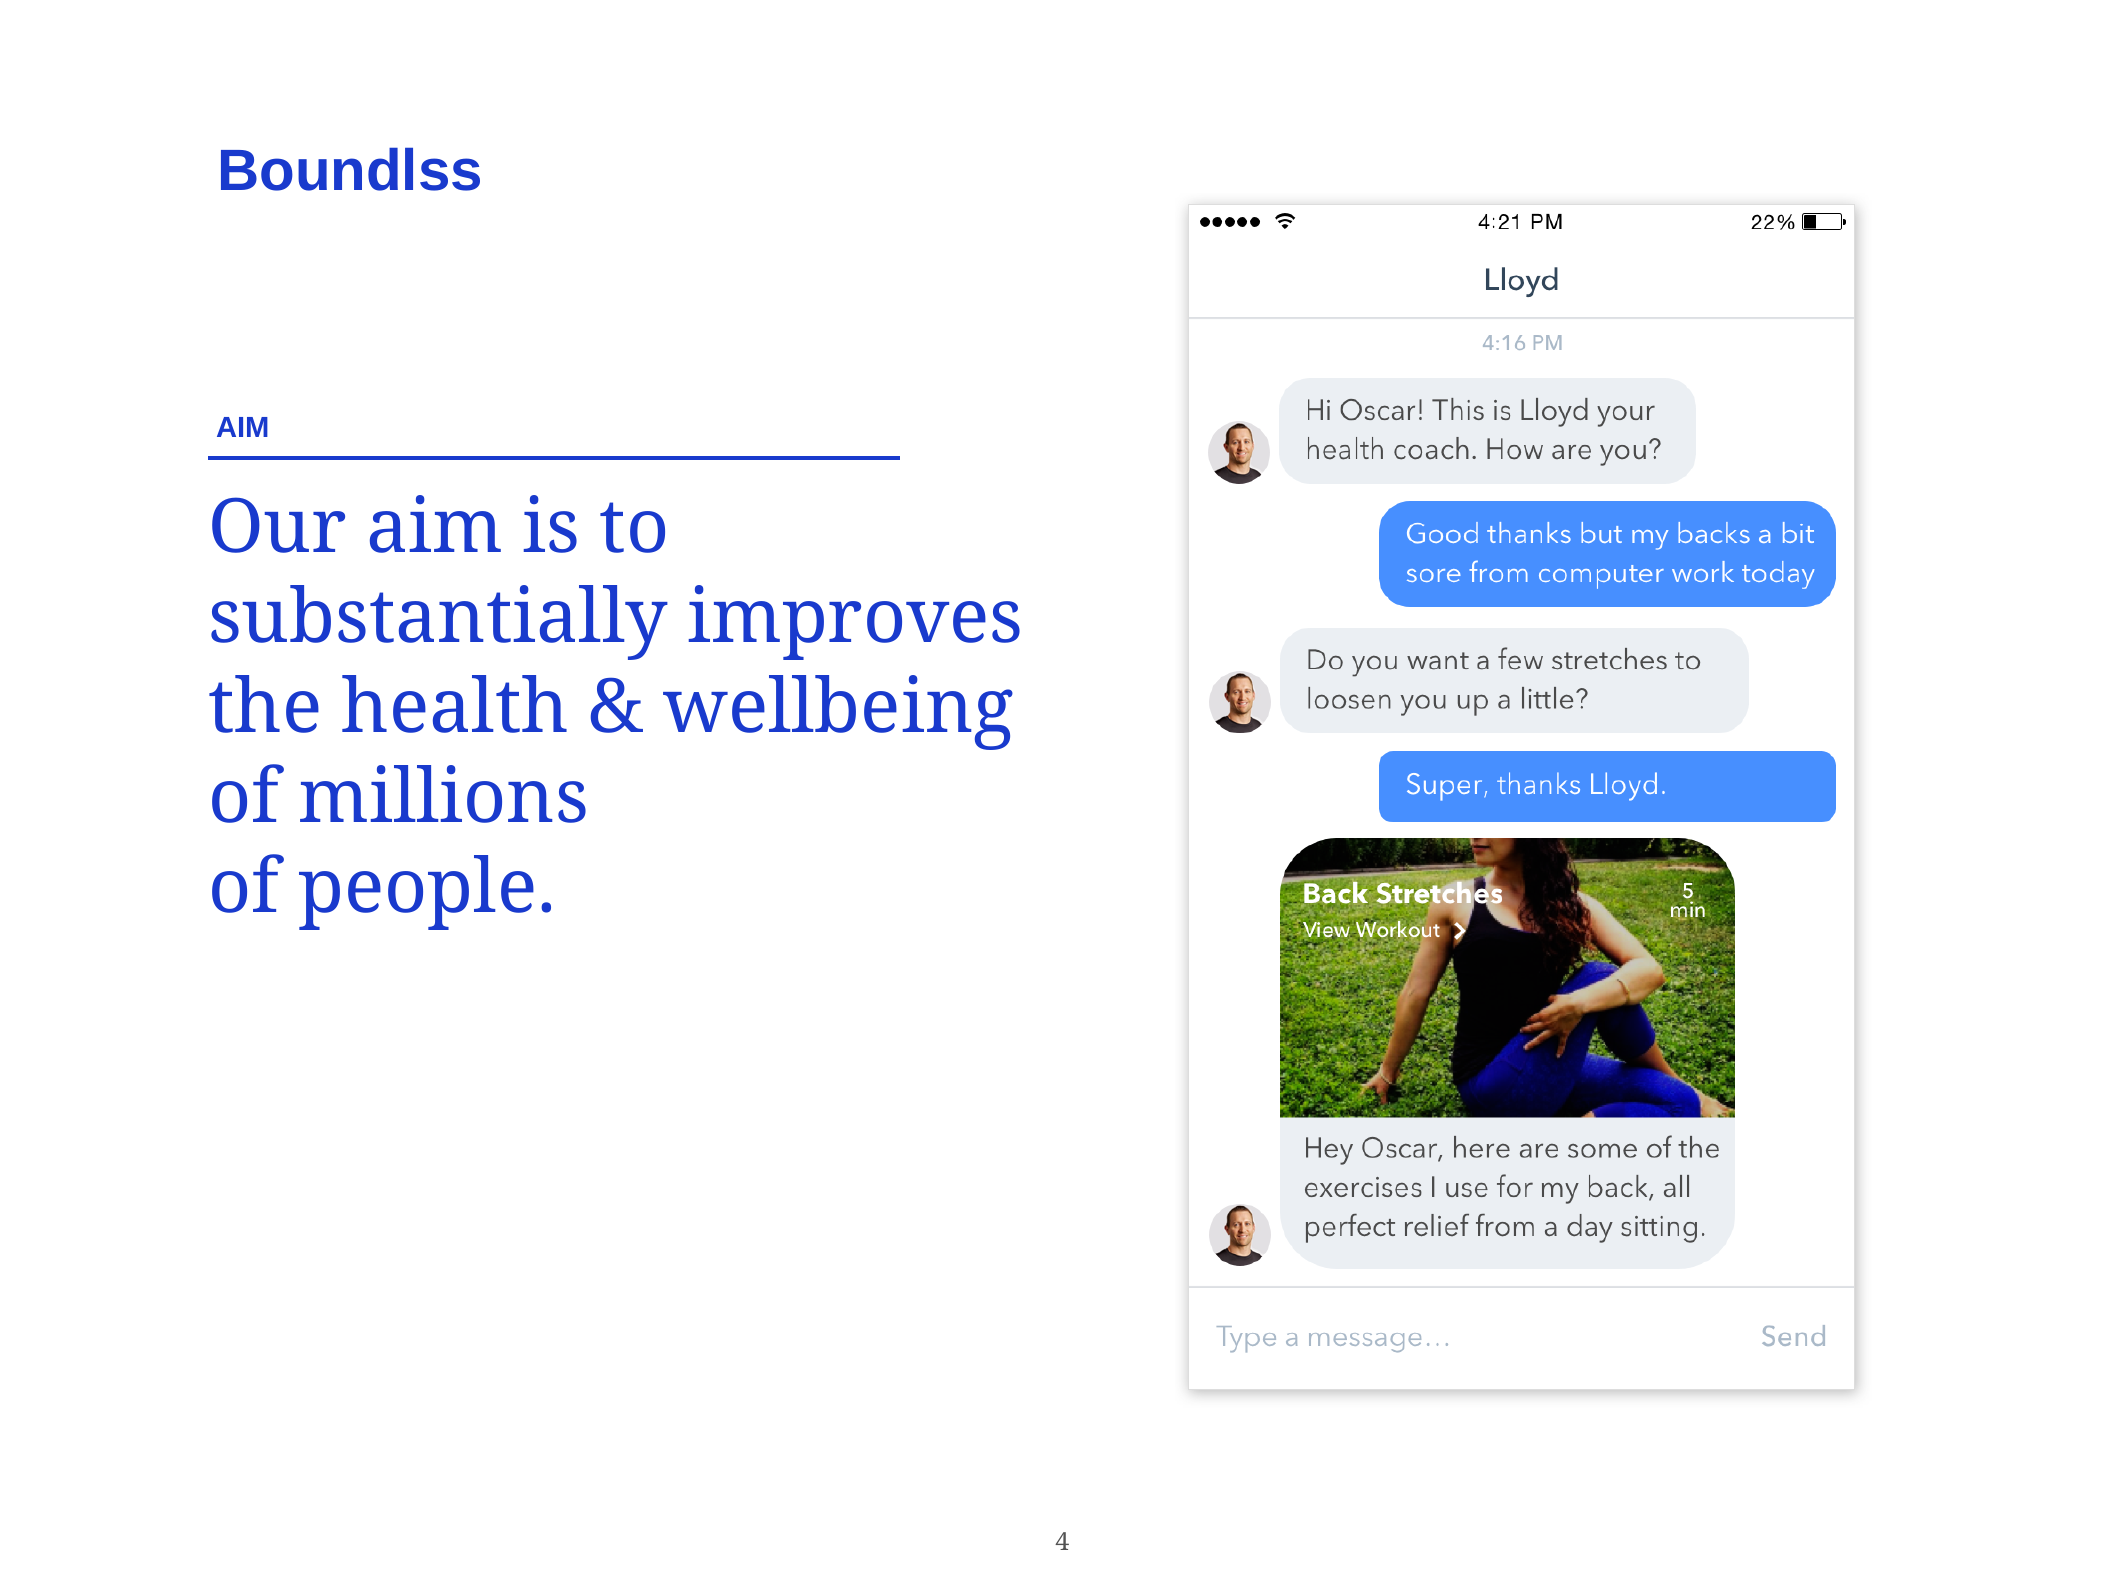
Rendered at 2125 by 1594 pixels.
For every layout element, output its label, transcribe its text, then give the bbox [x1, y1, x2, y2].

text_box Our aim is to substantially improves the health & wellbeing of millions of people. [208, 477, 1033, 928]
text_box Boundlss [209, 124, 892, 211]
picture [1188, 204, 1855, 1390]
text_box AIM [207, 399, 278, 452]
slide_number 4 [999, 1520, 1126, 1566]
